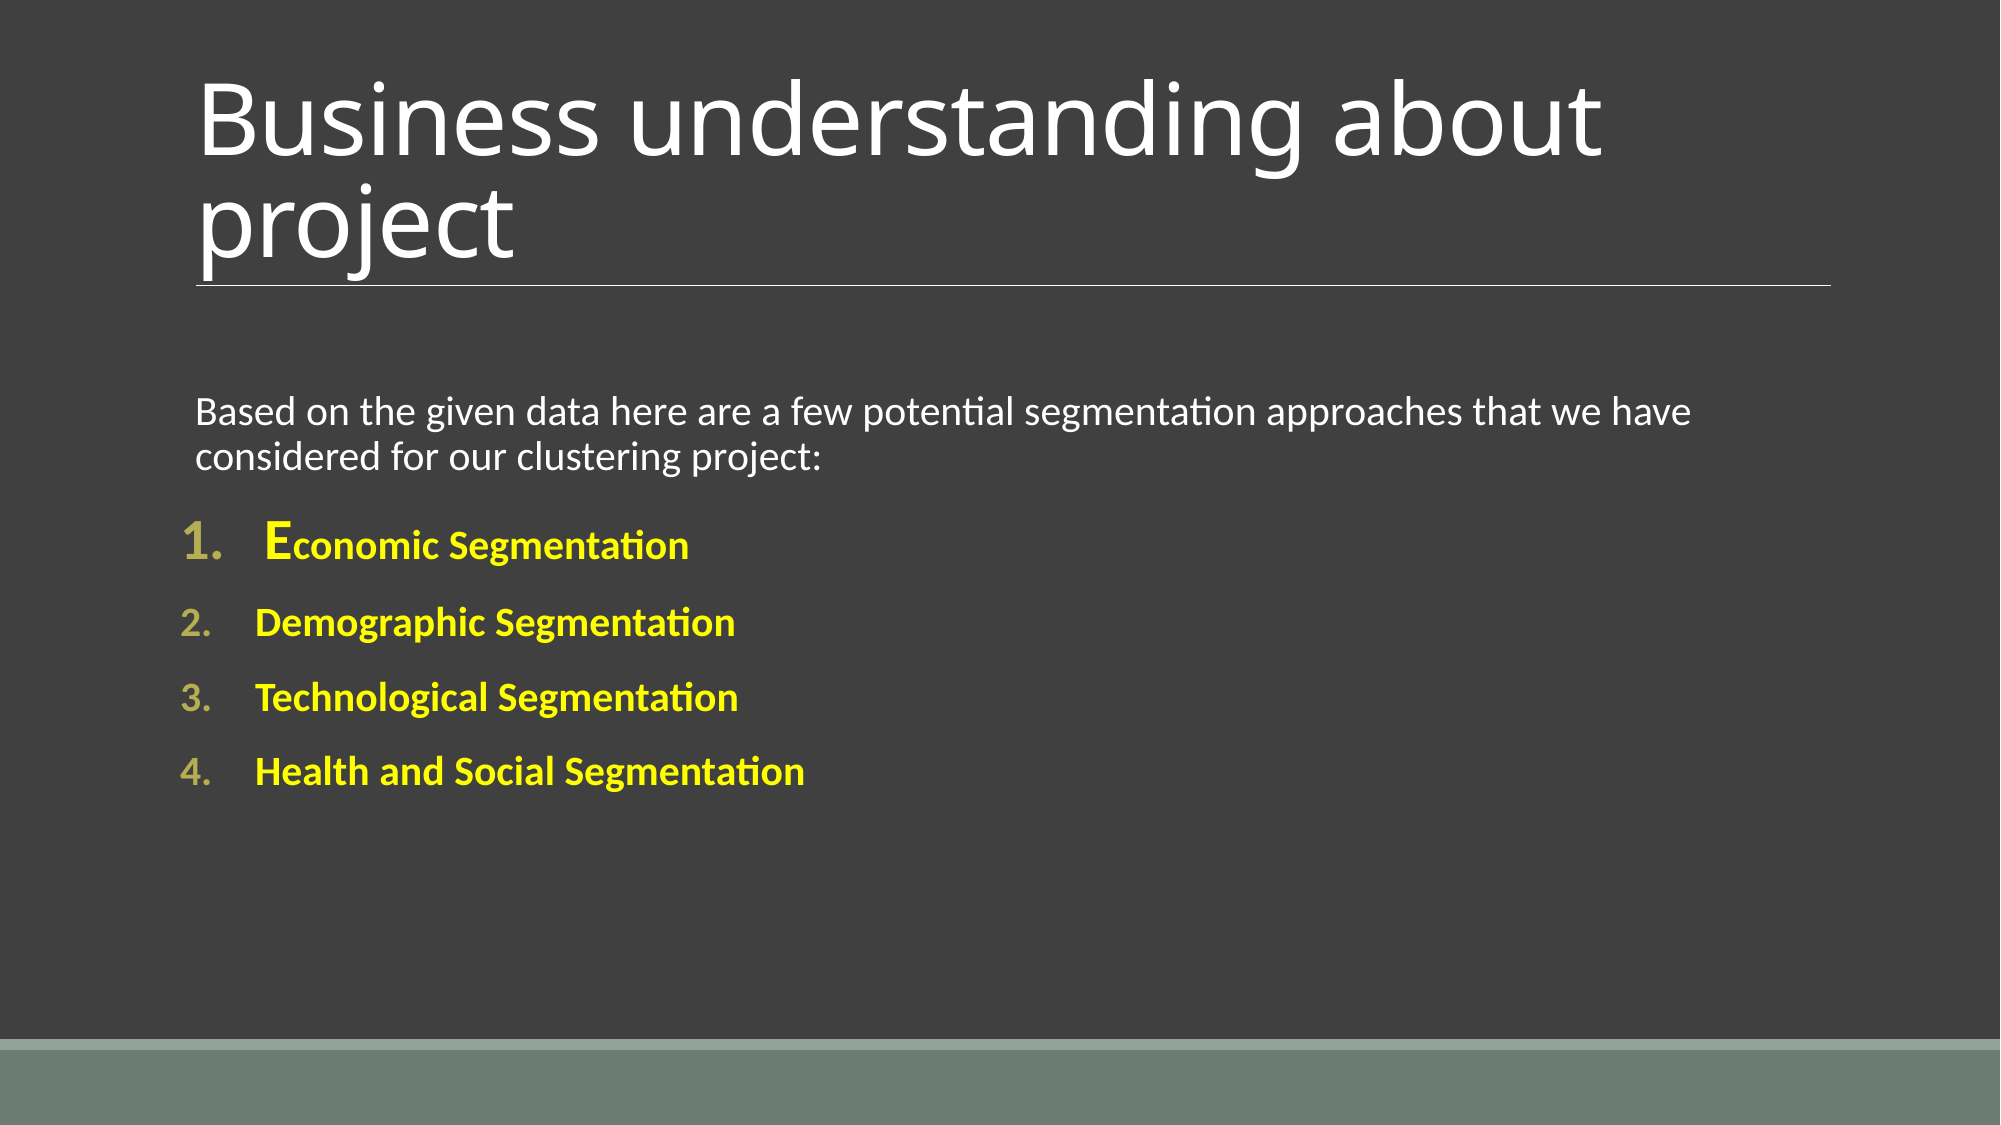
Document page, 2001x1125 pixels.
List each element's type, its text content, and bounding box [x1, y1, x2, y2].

title Business understanding about project [180, 47, 1830, 285]
list Based on the given data here are a few potential segmentation approaches that we have considered for our clustering project: Economic Segmentation Demographic Segmentation Technological Segmentation Health and Social Segmentation [180, 302, 1830, 963]
